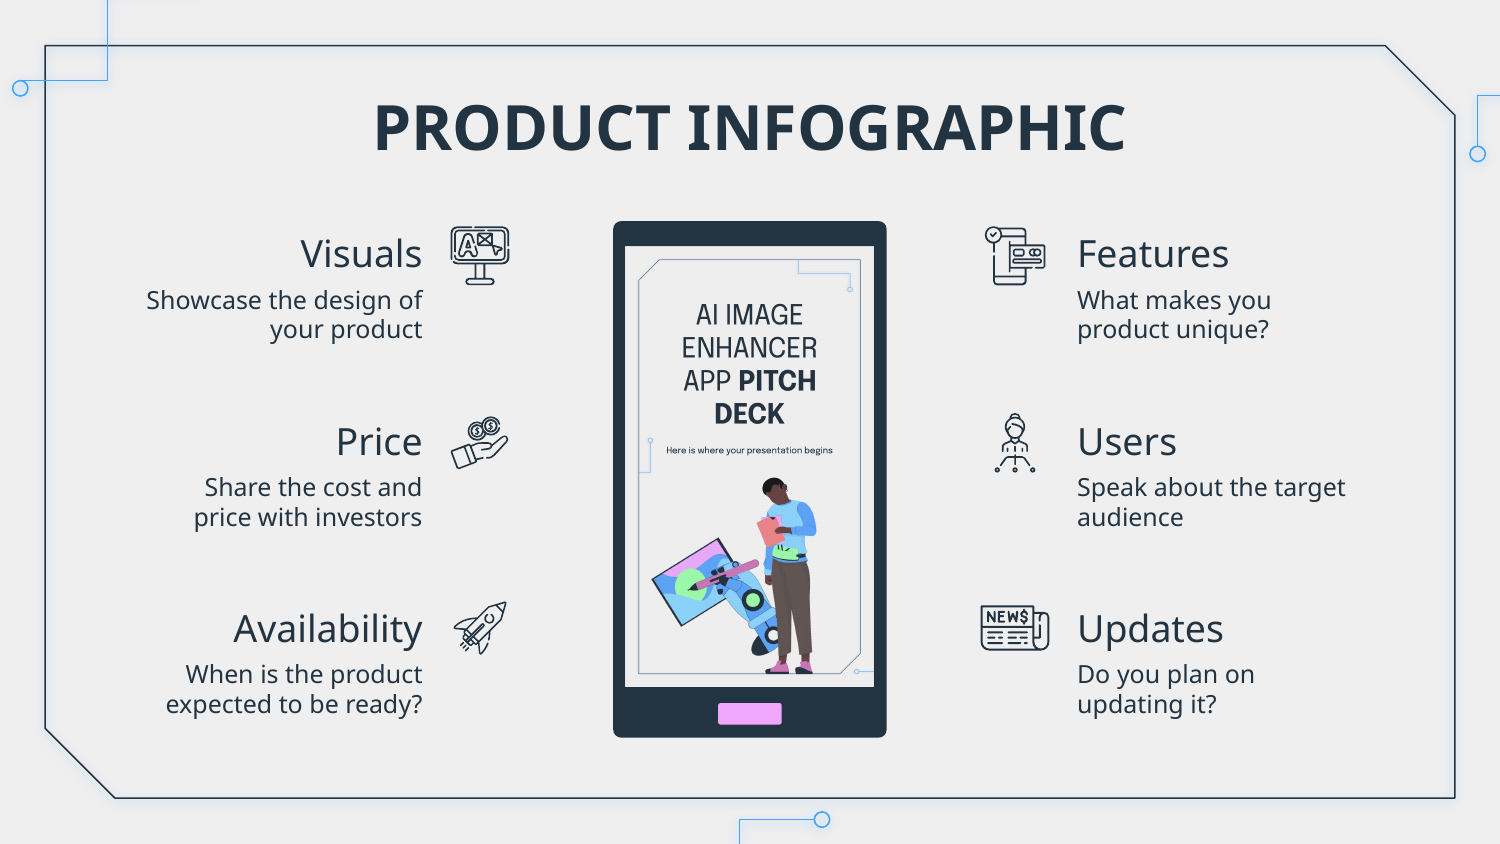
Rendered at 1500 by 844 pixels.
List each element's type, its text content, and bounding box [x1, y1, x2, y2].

text_box Speak about the target audience [1061, 456, 1373, 542]
text_box Updates [1061, 587, 1373, 643]
text_box Showcase the design of your product [127, 269, 438, 355]
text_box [450, 416, 510, 470]
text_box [994, 412, 1036, 473]
text_box What makes you product unique? [1061, 269, 1373, 355]
picture [625, 246, 875, 688]
text_box When is the product expected to be ready? [127, 643, 438, 729]
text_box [612, 220, 887, 738]
text_box Users [1061, 400, 1373, 456]
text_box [452, 601, 508, 655]
text_box Price [127, 400, 438, 456]
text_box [450, 226, 510, 286]
text_box Features [1061, 212, 1373, 269]
text_box Do you plan on updating it? [1061, 643, 1373, 729]
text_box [984, 226, 1046, 286]
text_box Share the cost and price with investors [127, 456, 438, 542]
text_box Visuals [127, 212, 438, 269]
text_box Availability [127, 587, 438, 643]
title PRODUCT INFOGRAPHIC [118, 72, 1382, 167]
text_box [980, 605, 1050, 651]
